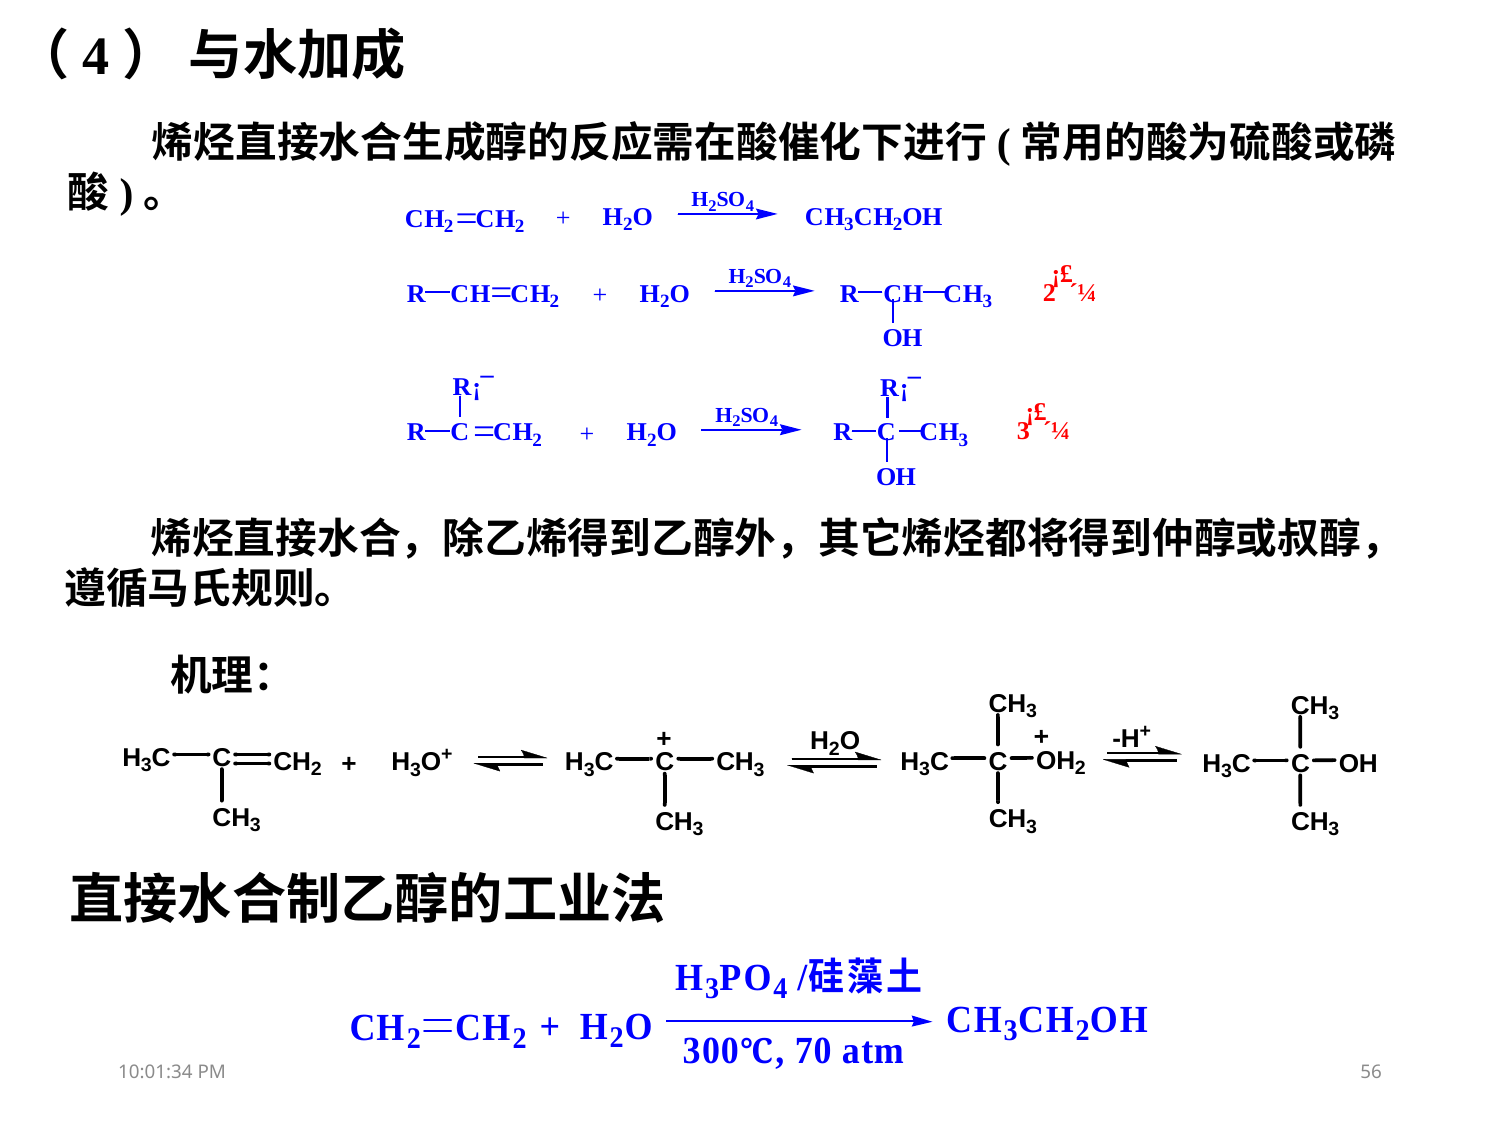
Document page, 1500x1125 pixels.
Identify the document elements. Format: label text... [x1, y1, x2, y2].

text_box 烯烃直接水合，除乙烯得到乙醇外，其它烯烃都将得到仲醇或叔醇，遵循马氏规则。 [49, 504, 1456, 620]
text_box 烯烃直接水合生成醇的反应需在酸催化下进行(常用的酸为硫酸或磷酸)。 [53, 108, 1459, 223]
slide_number 56 [1059, 1042, 1397, 1103]
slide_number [103, 1042, 441, 1103]
text_box 直接水合制乙醇的工业法 [54, 856, 682, 937]
text_box 机理： [93, 616, 871, 707]
text_box （4） 与水加成 [0, 12, 610, 162]
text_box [401, 187, 1099, 491]
picture [343, 949, 1157, 1078]
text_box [116, 687, 1384, 840]
